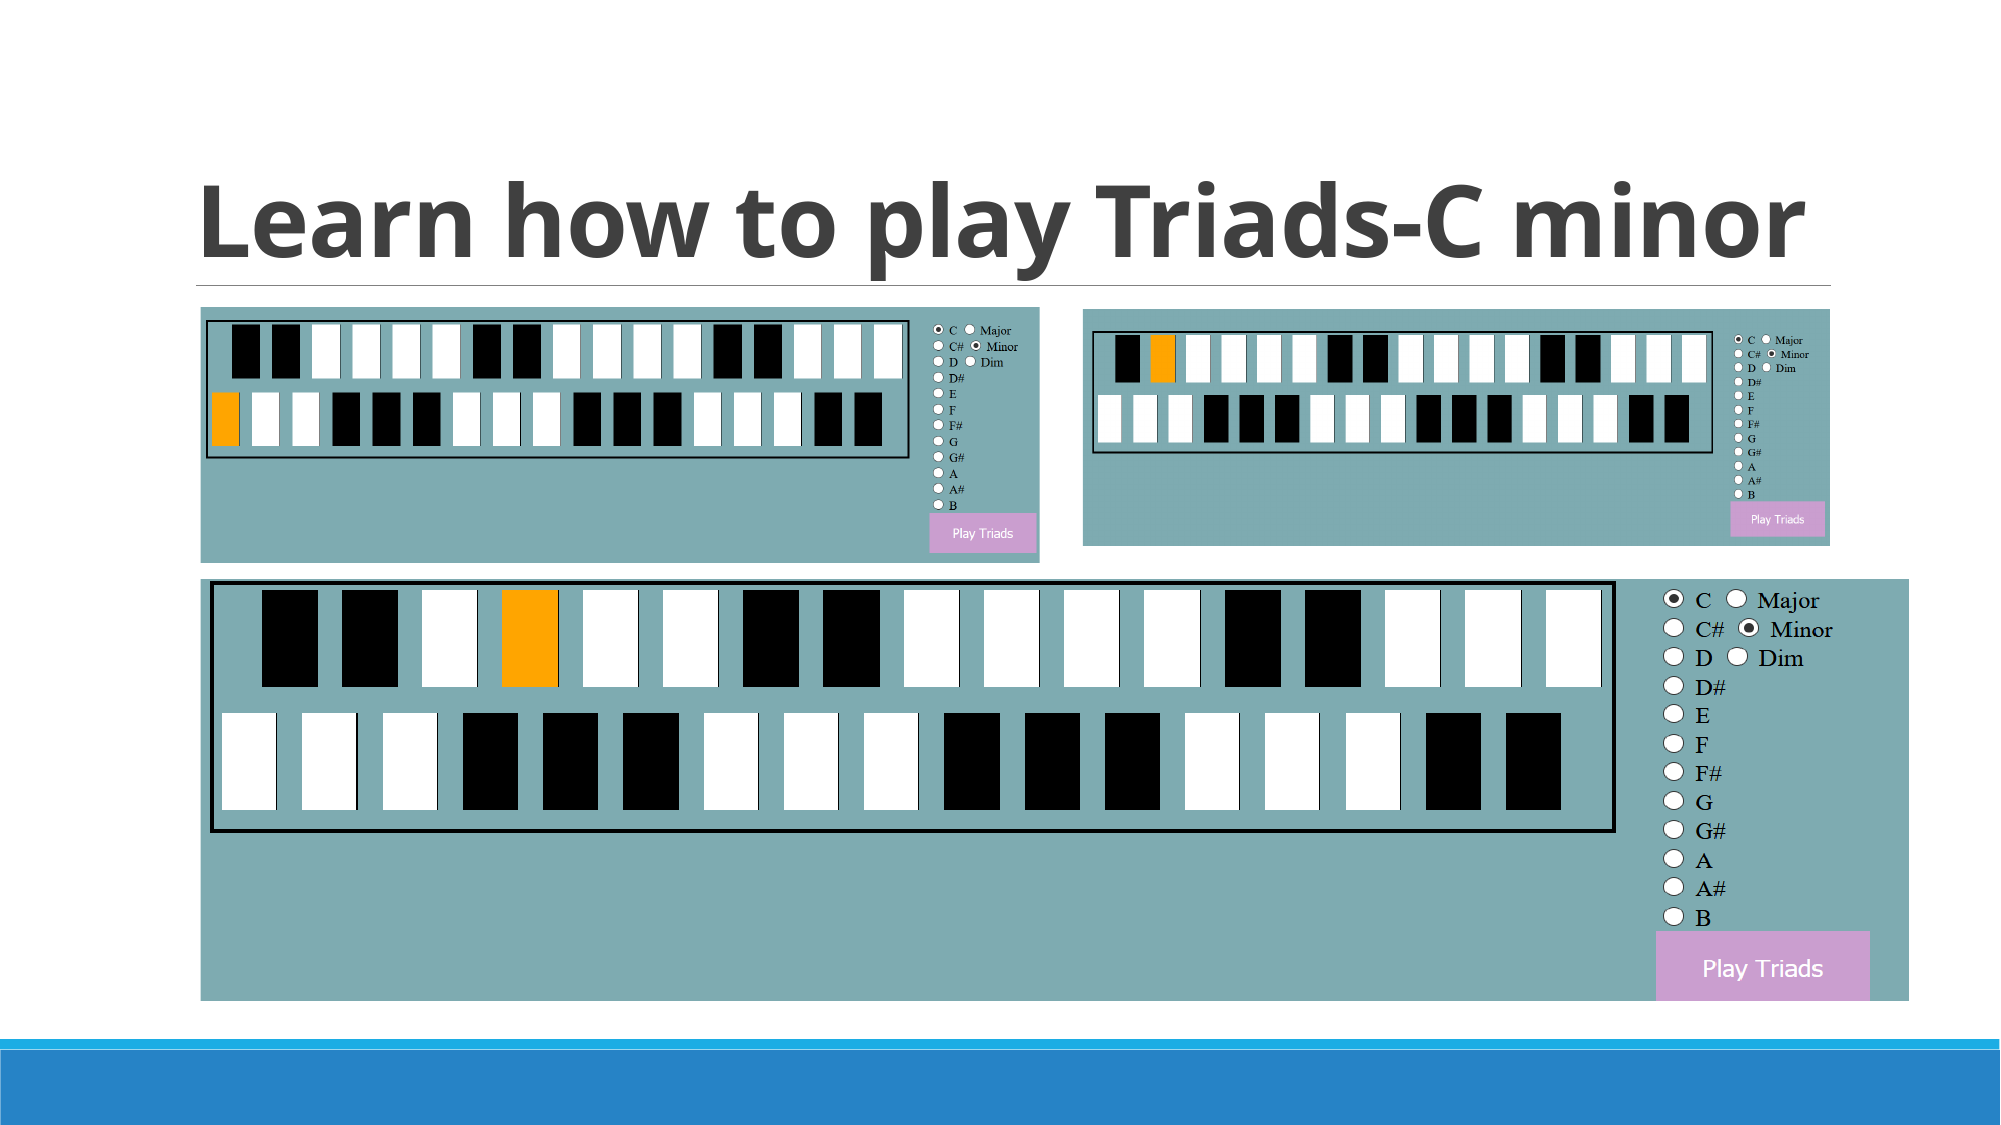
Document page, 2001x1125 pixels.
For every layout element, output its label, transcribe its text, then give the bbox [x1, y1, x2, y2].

picture [1082, 308, 1831, 546]
picture [200, 579, 1910, 1002]
picture [200, 306, 1041, 563]
title Learn how to play Triads-C minor [180, 47, 1830, 285]
